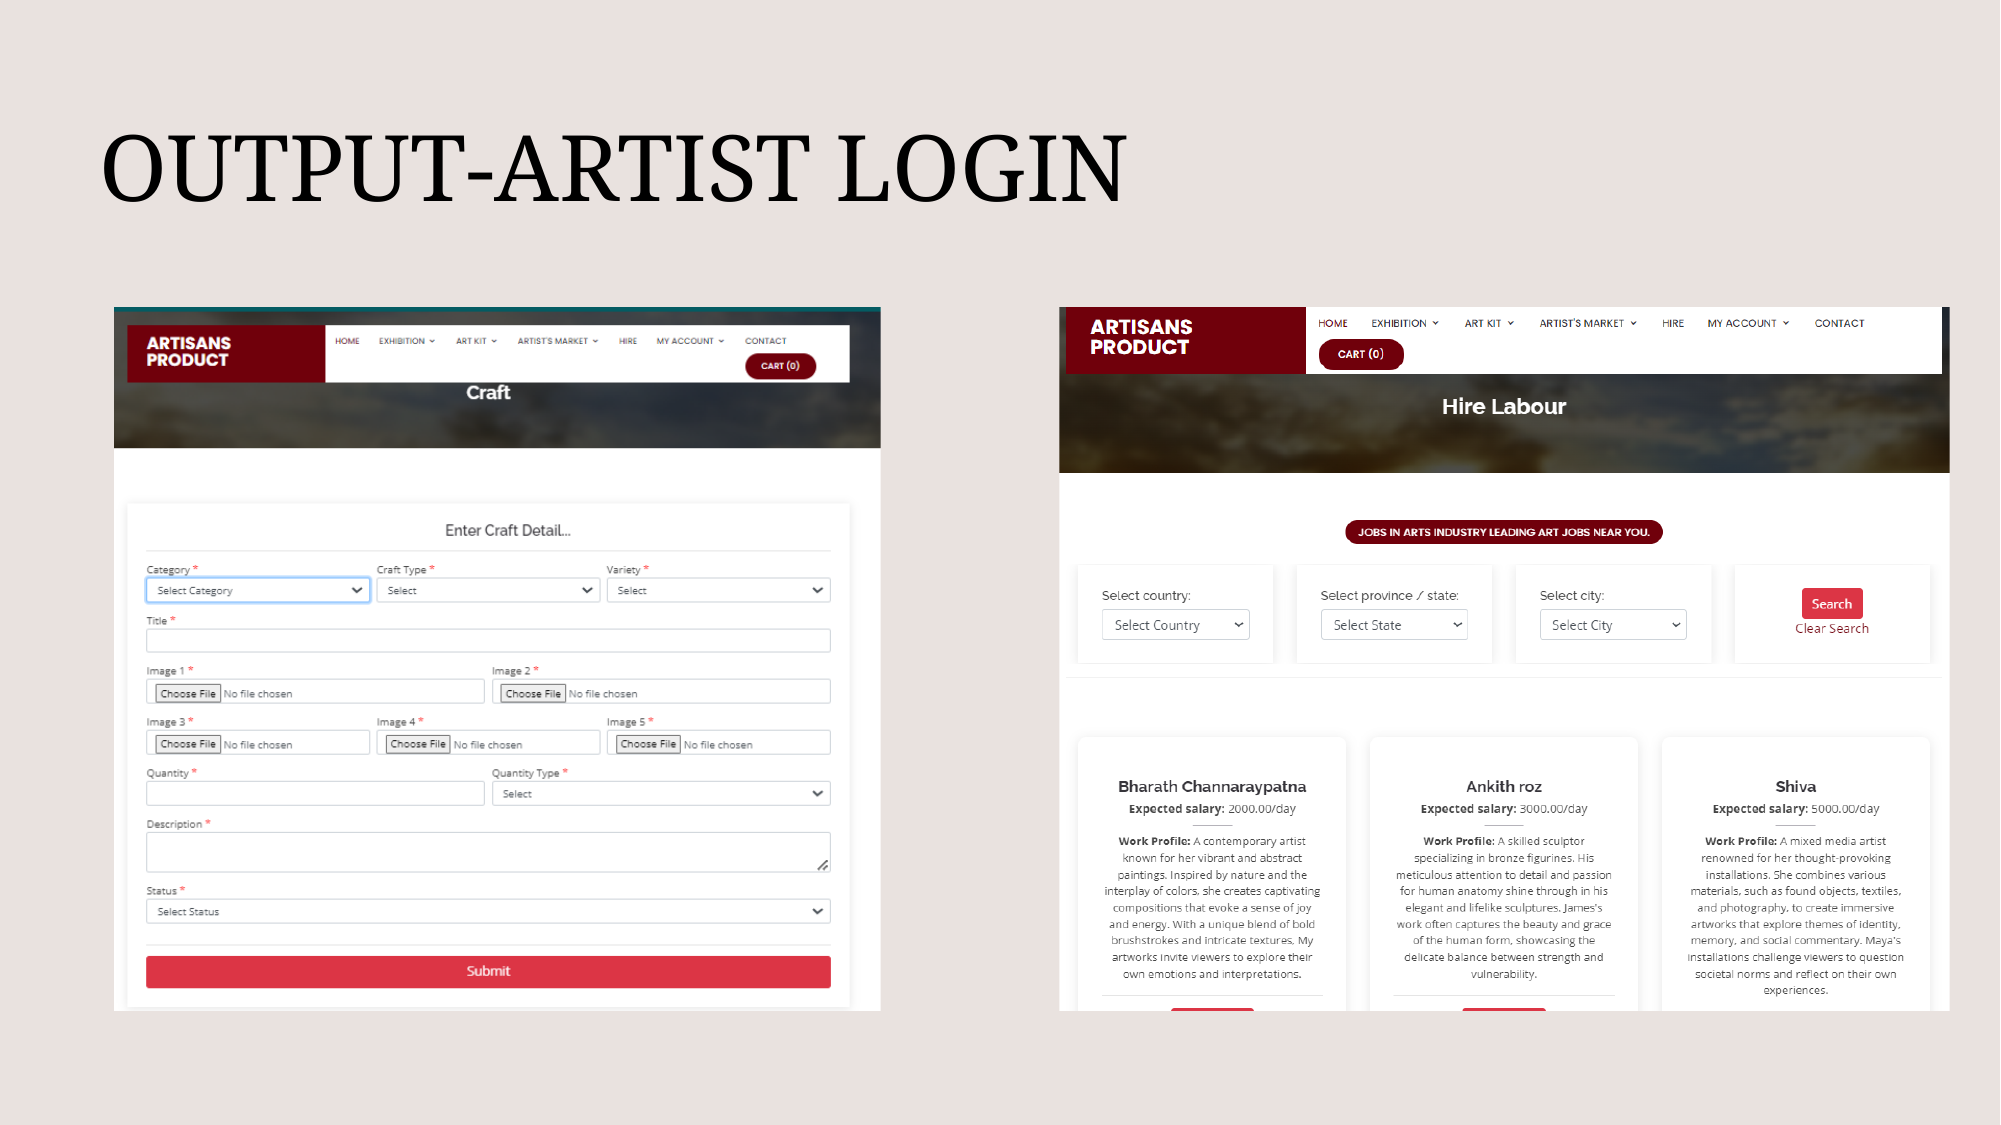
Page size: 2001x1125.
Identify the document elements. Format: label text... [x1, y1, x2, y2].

picture [1059, 307, 1950, 1011]
picture [114, 307, 881, 1011]
title OUTPUT-ARTIST LOGIN [84, 82, 1810, 261]
